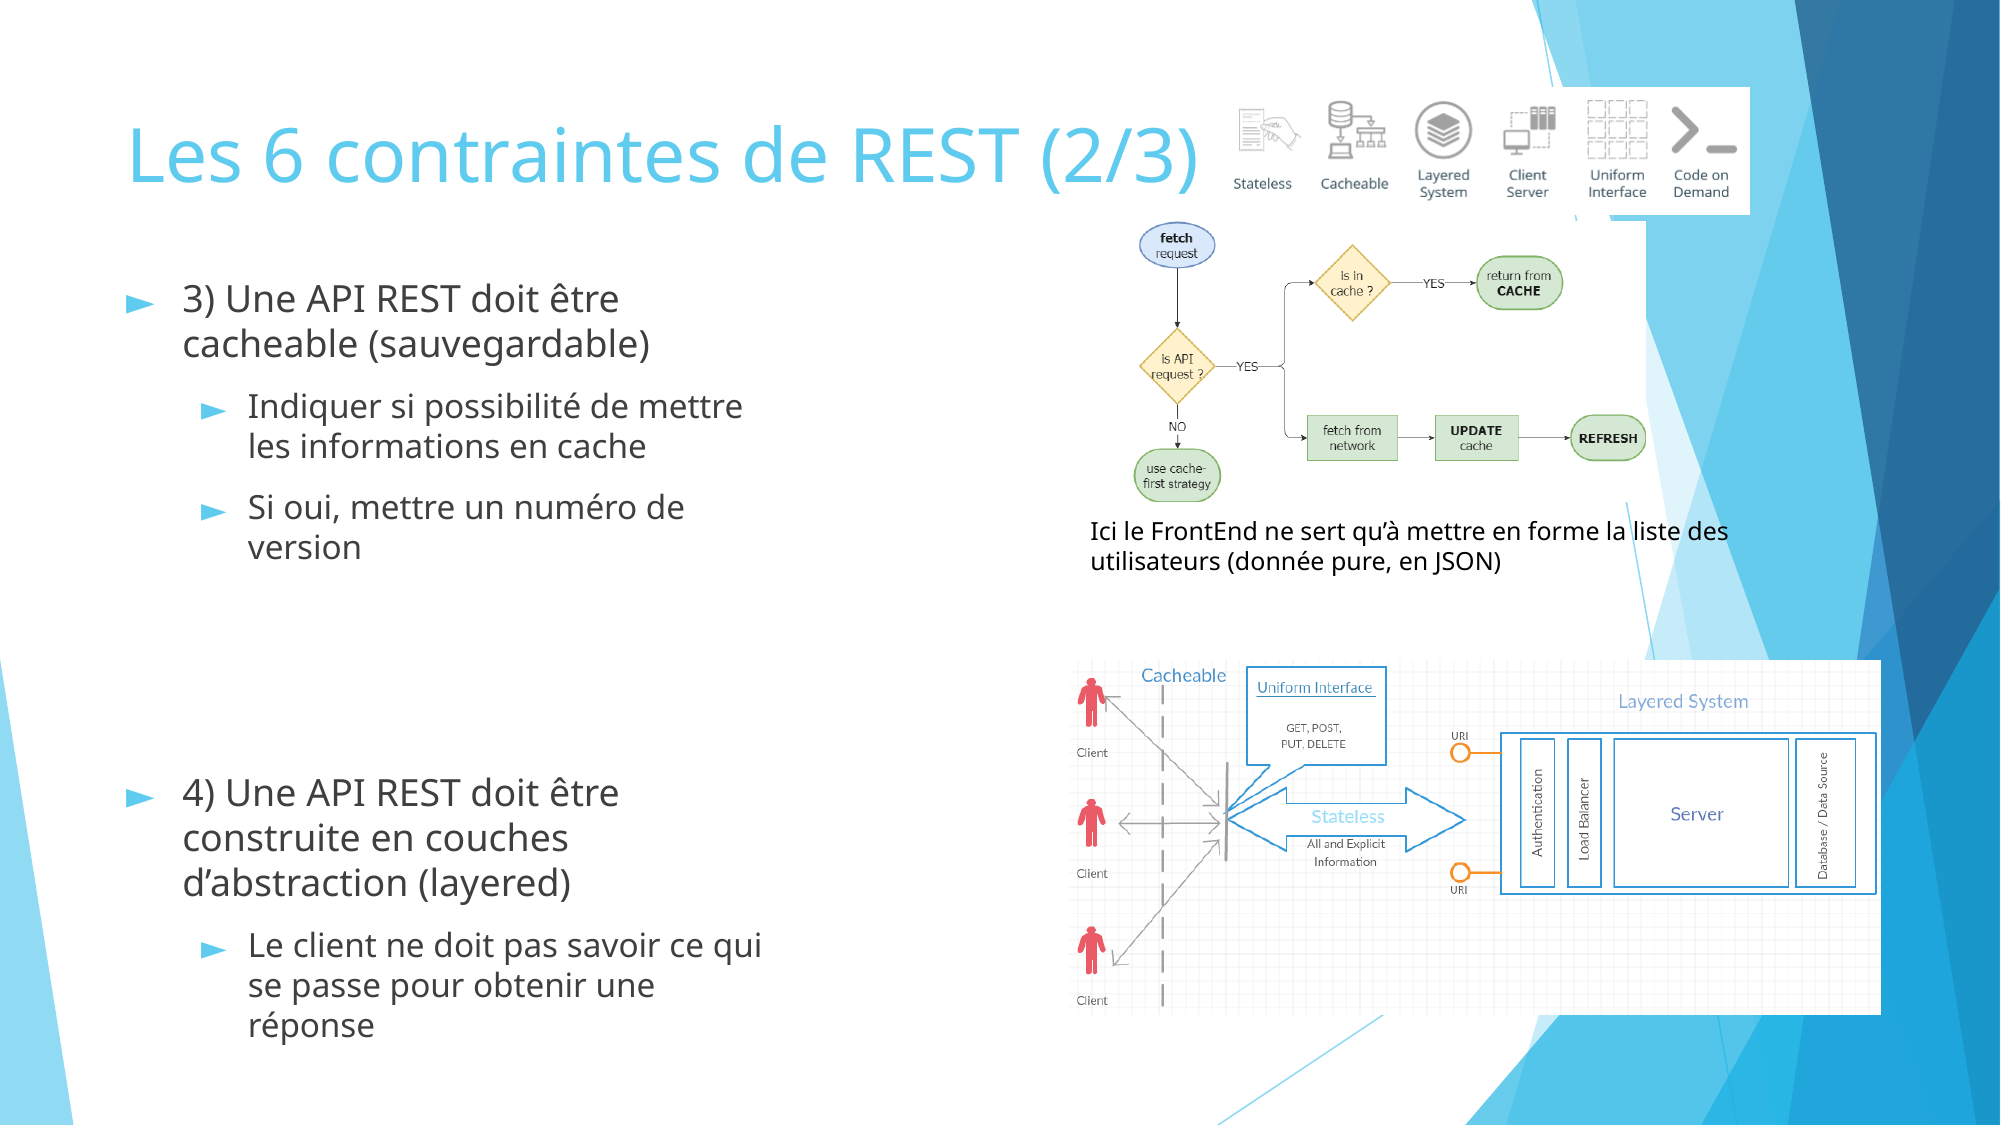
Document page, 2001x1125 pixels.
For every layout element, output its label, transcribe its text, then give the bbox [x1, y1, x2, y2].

list 3) Une API REST doit être cacheable (sauvegardable) Indiquer si possibilité de mettre les informations en cache Si oui, mettre un numéro de version 4) Une API REST doit être construite en couches d’abstraction (layered) Le client ne doit pas savoir ce qui se passe pour obtenir une réponse [111, 267, 806, 1075]
title Les 6 contraintes de REST (2/3) [111, 99, 1219, 317]
picture [1069, 660, 1881, 1016]
picture [1223, 87, 1750, 216]
picture [1133, 221, 1647, 502]
text_box Ici le FrontEnd ne sert qu’à mettre en forme la liste des utilisateurs (donnée pure, en JSON) [1075, 508, 1839, 584]
